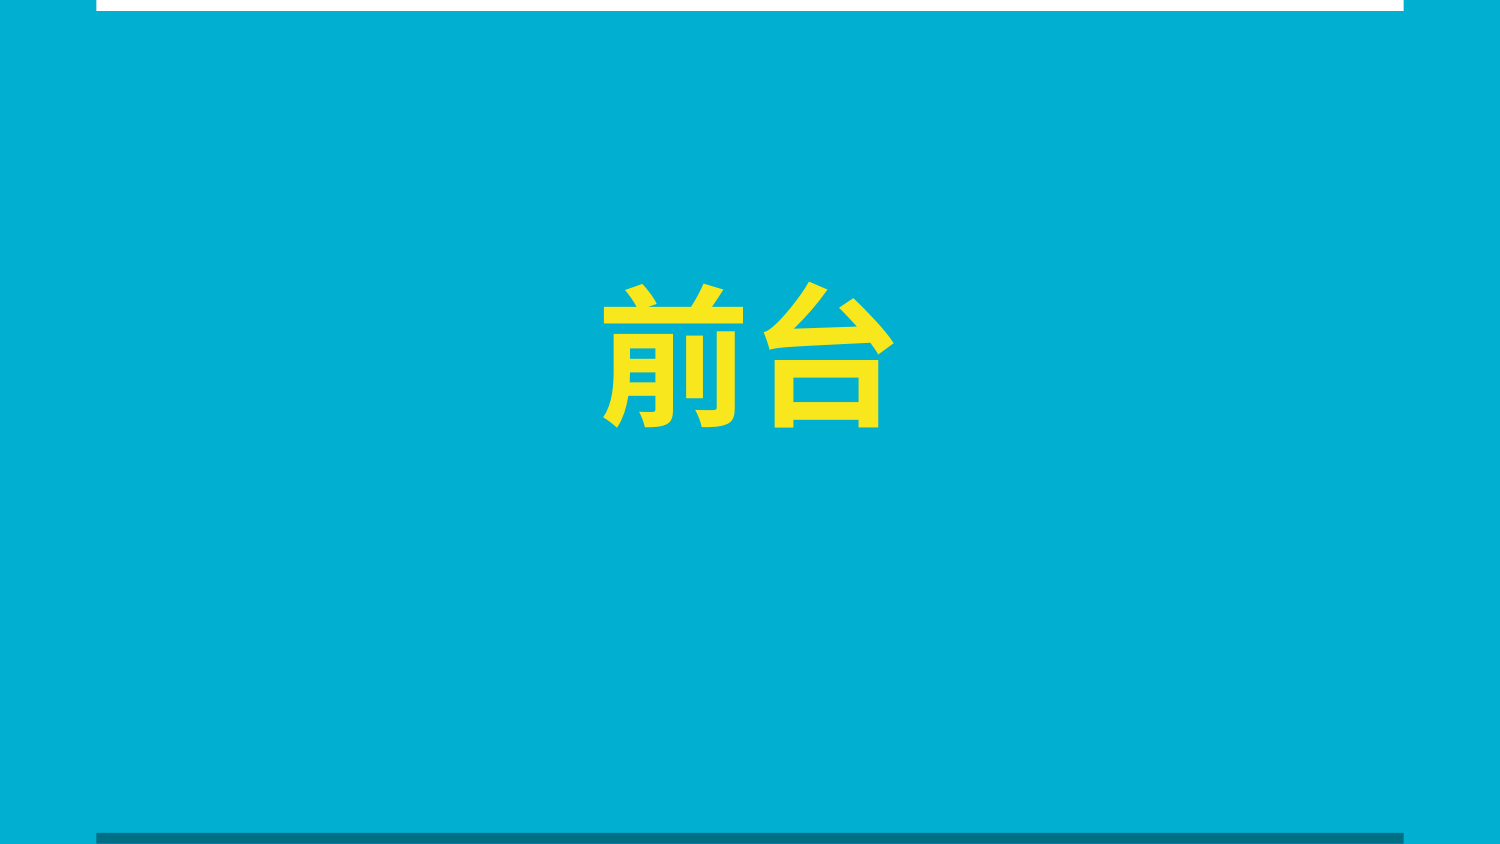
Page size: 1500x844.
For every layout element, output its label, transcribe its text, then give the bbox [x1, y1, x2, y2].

title 前台 [96, 222, 1404, 475]
